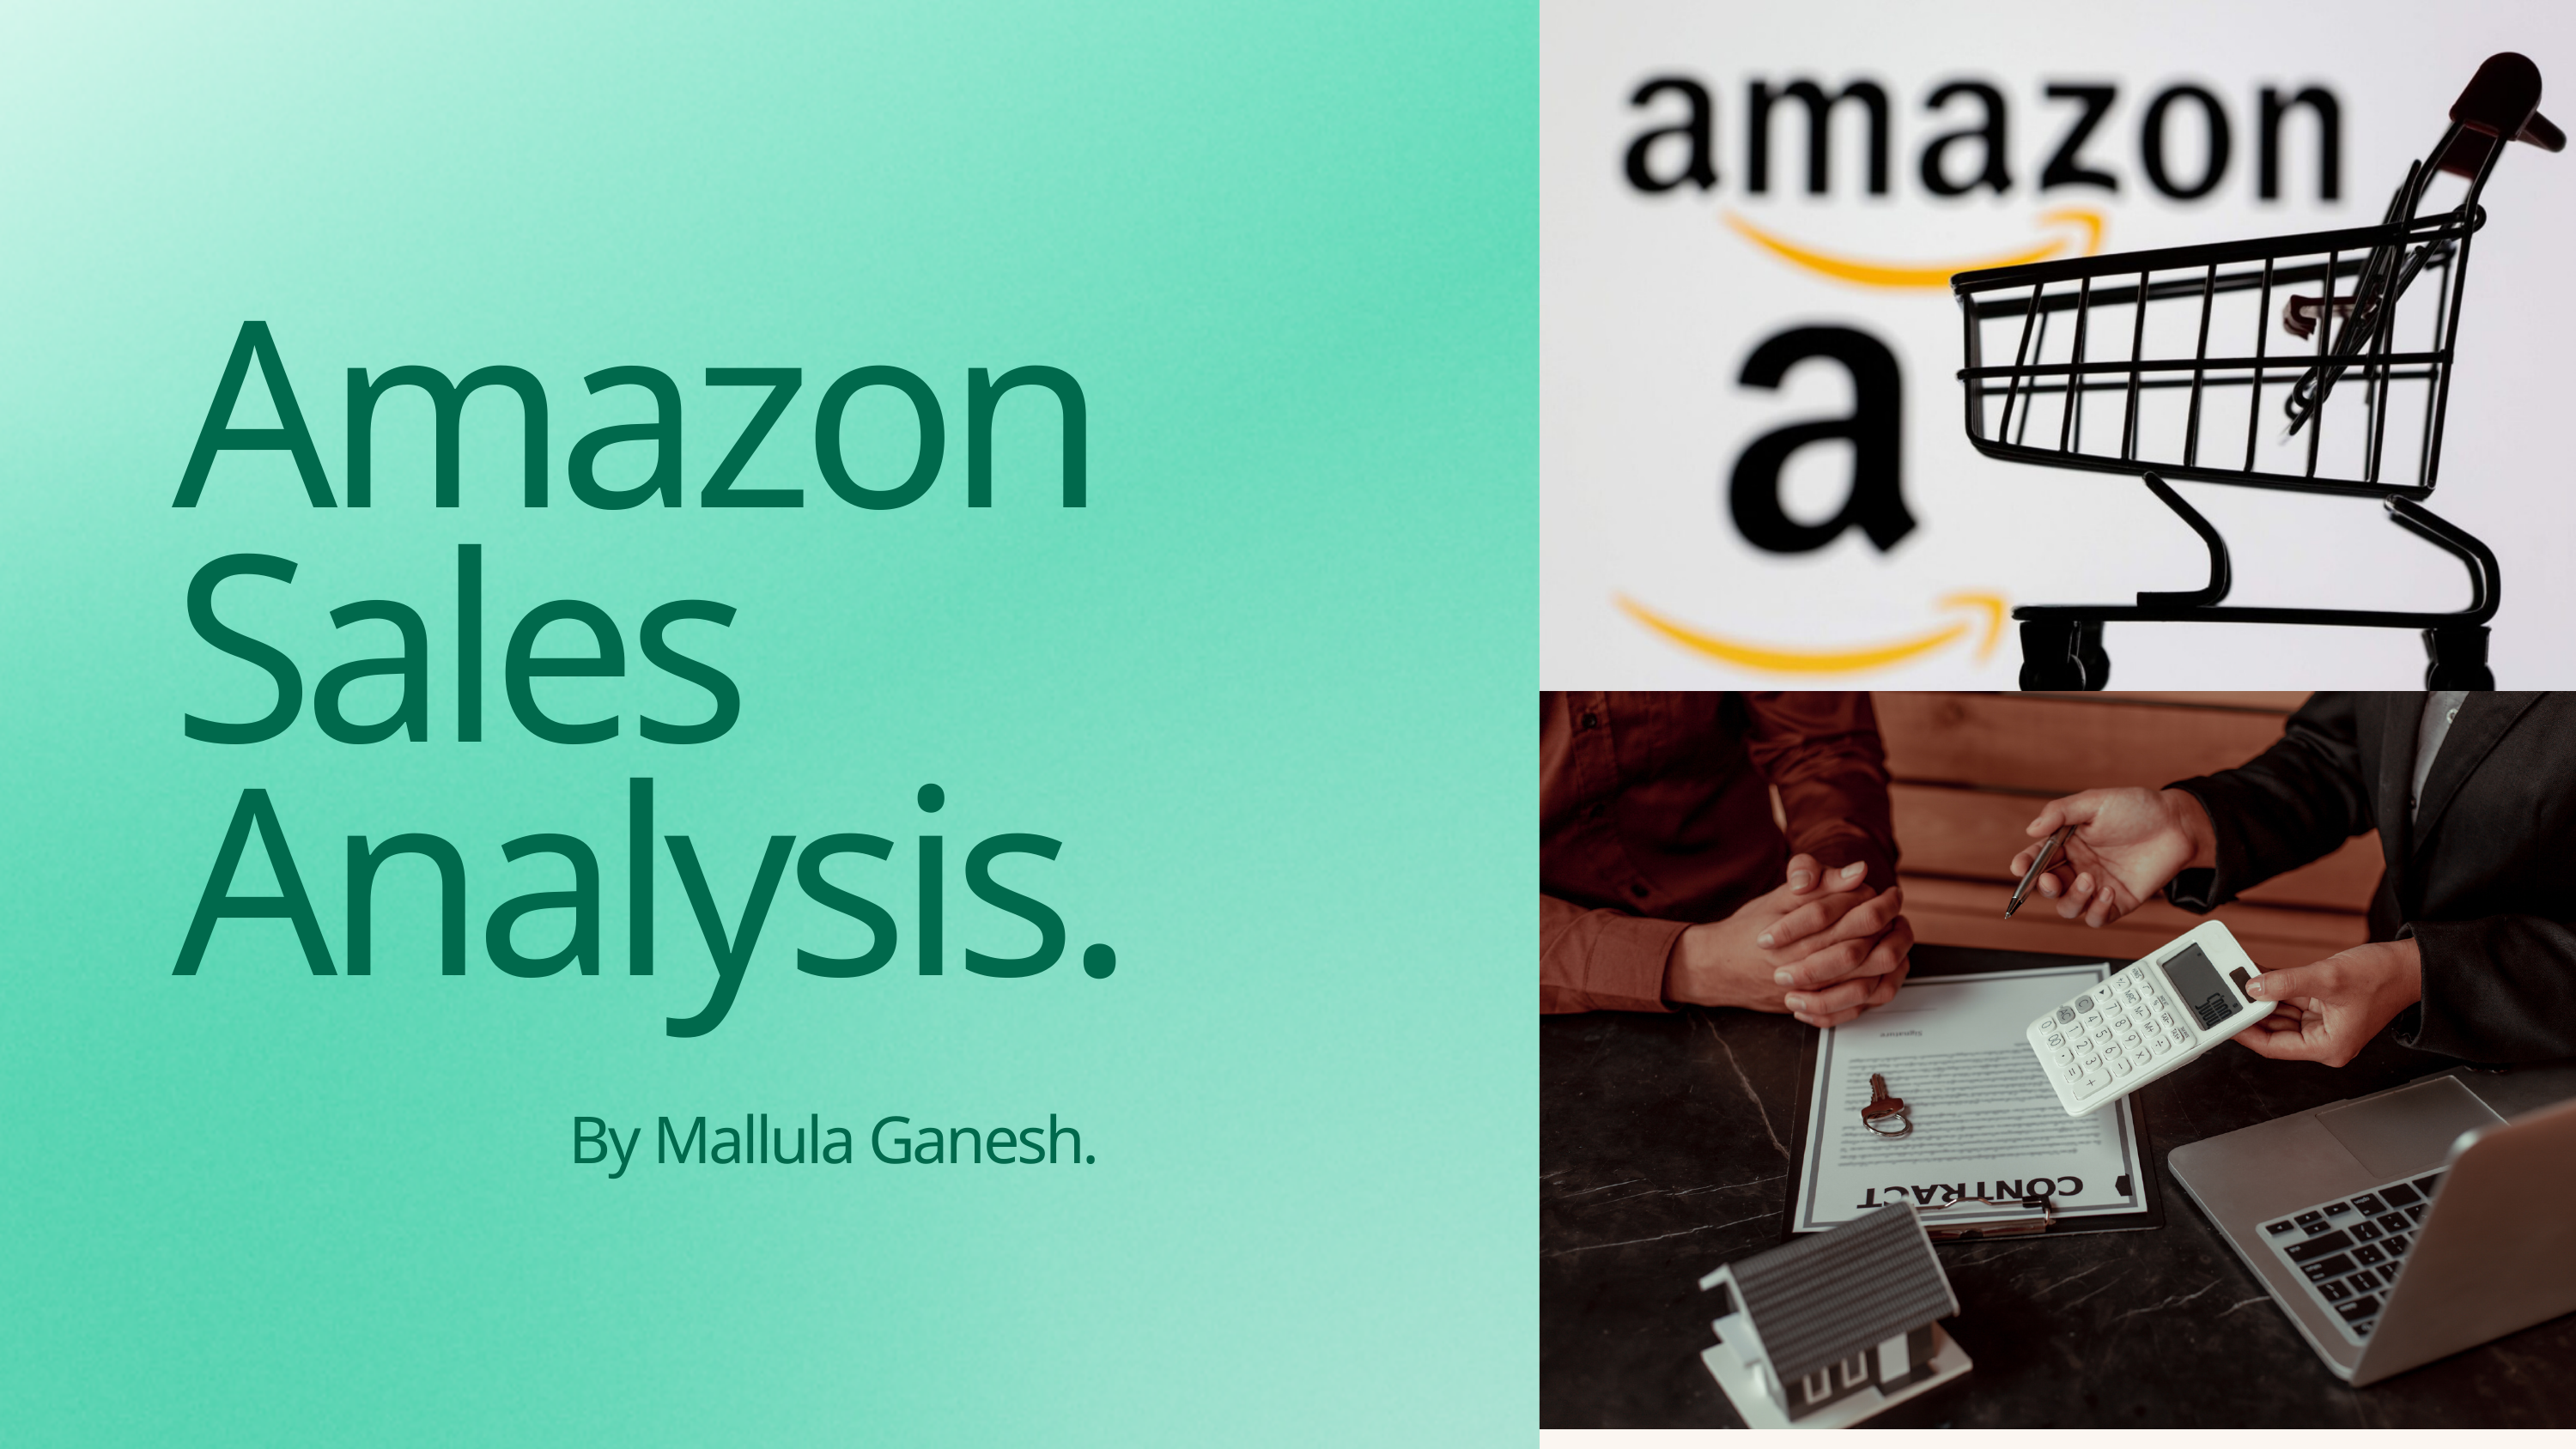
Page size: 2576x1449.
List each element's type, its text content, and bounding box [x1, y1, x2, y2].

text_box By Mallula Ganesh. [569, 1118, 2136, 1177]
text_box [0, 0, 1540, 1449]
text_box [1539, 691, 2576, 1429]
text_box [1539, 0, 2576, 691]
text_box Amazon Sales Analysis. [172, 325, 1352, 1028]
